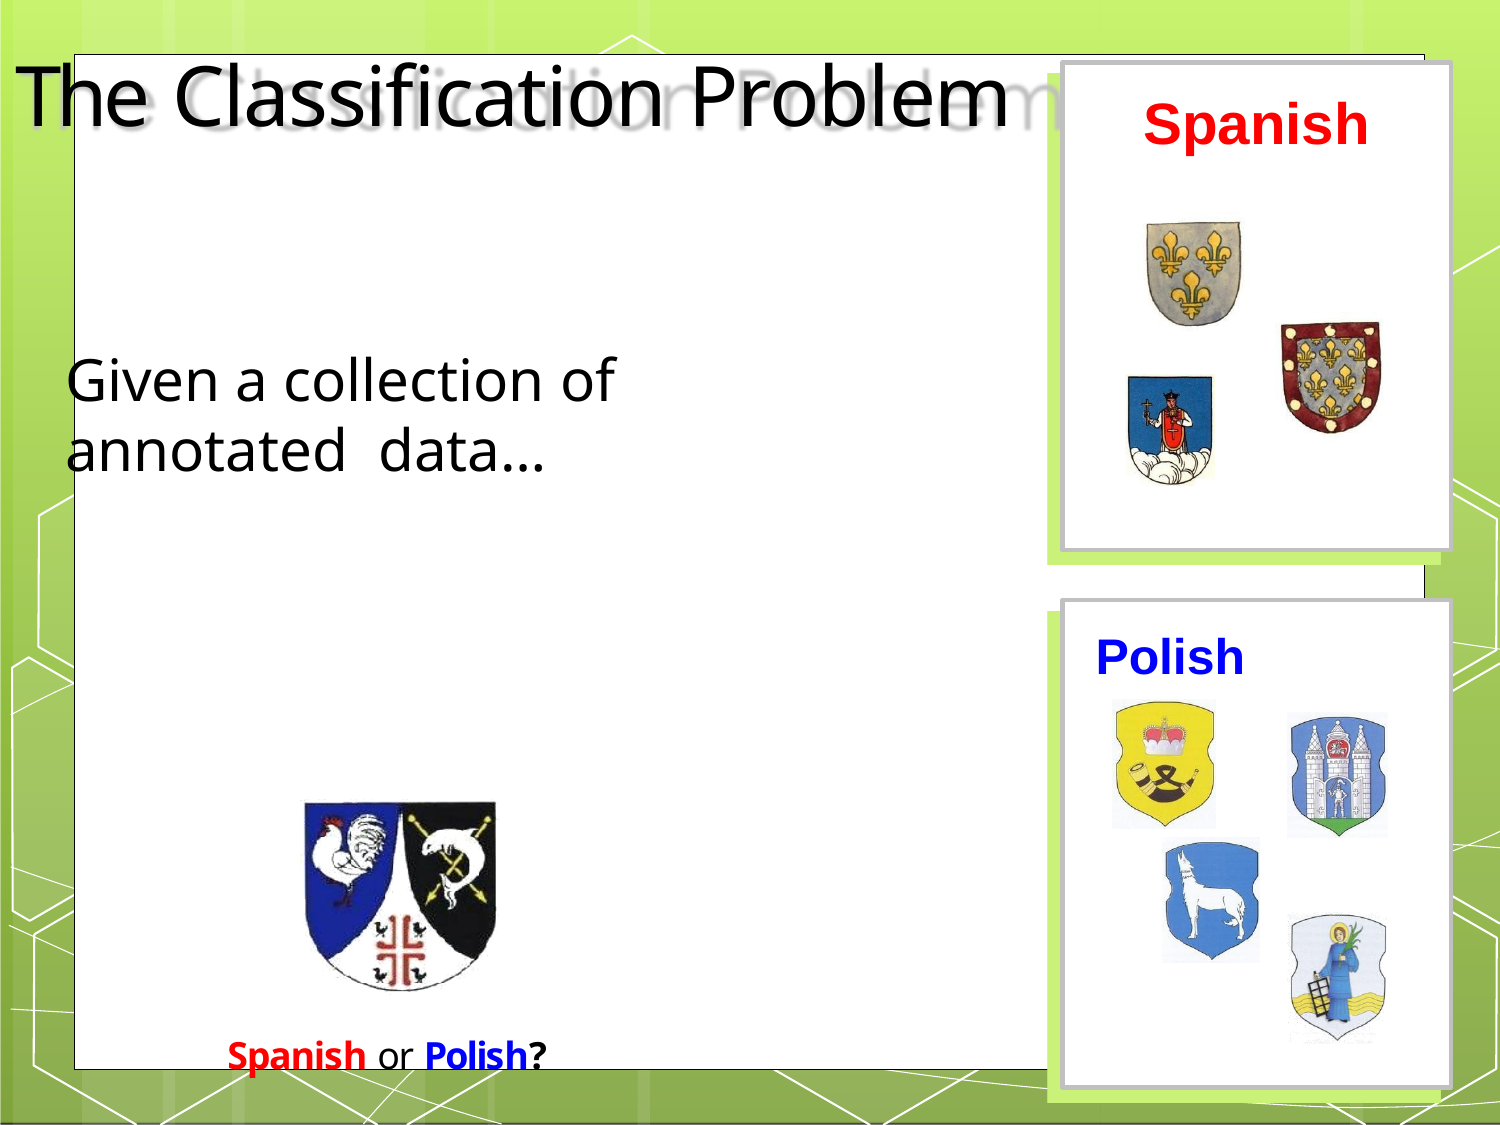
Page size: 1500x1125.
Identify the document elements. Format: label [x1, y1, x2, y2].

text_box [8, 0, 1500, 1125]
text_box [299, 212, 1388, 1044]
picture [0, 0, 1121, 1125]
